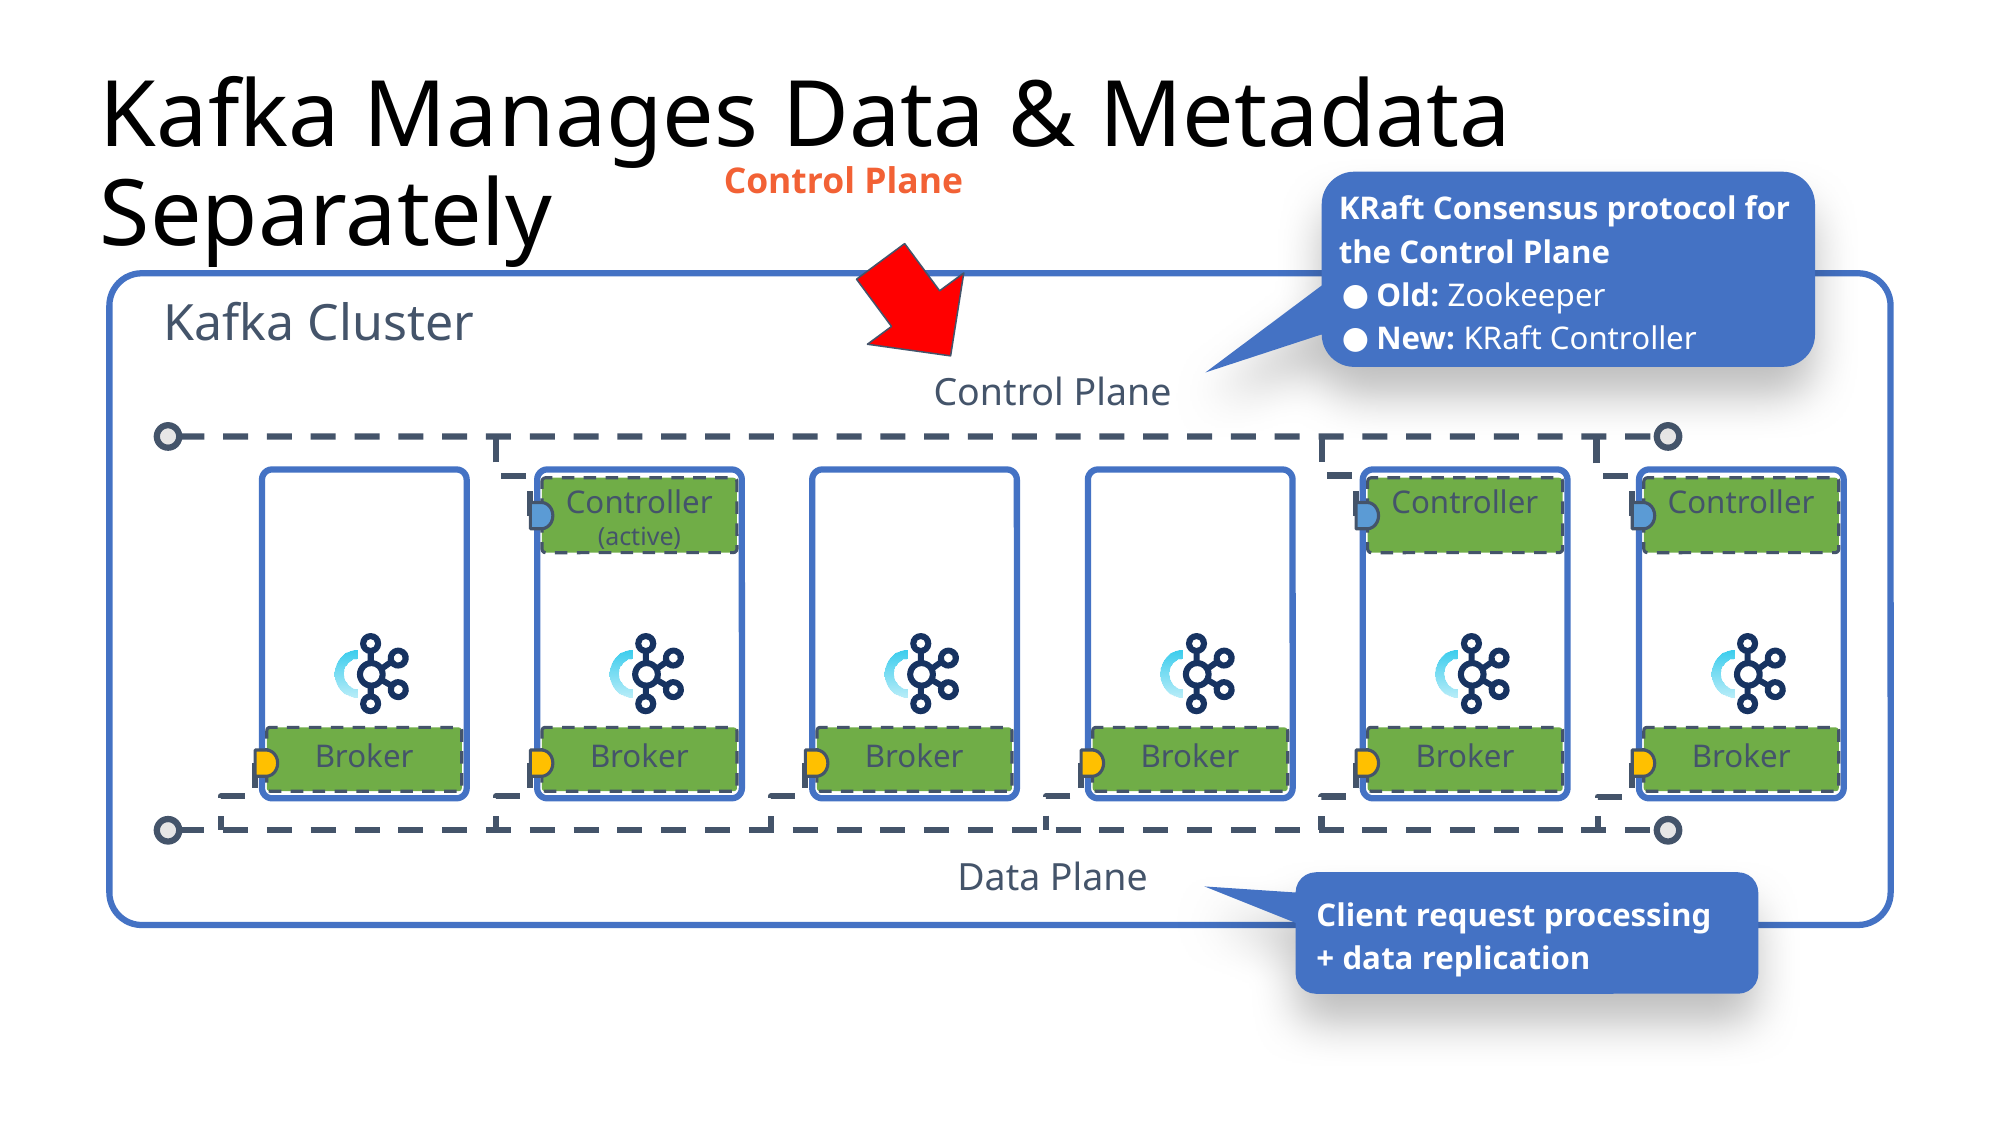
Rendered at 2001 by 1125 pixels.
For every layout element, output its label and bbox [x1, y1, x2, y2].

text_box [109, 171, 1891, 994]
text_box [716, 150, 1039, 209]
title [99, 57, 1801, 151]
